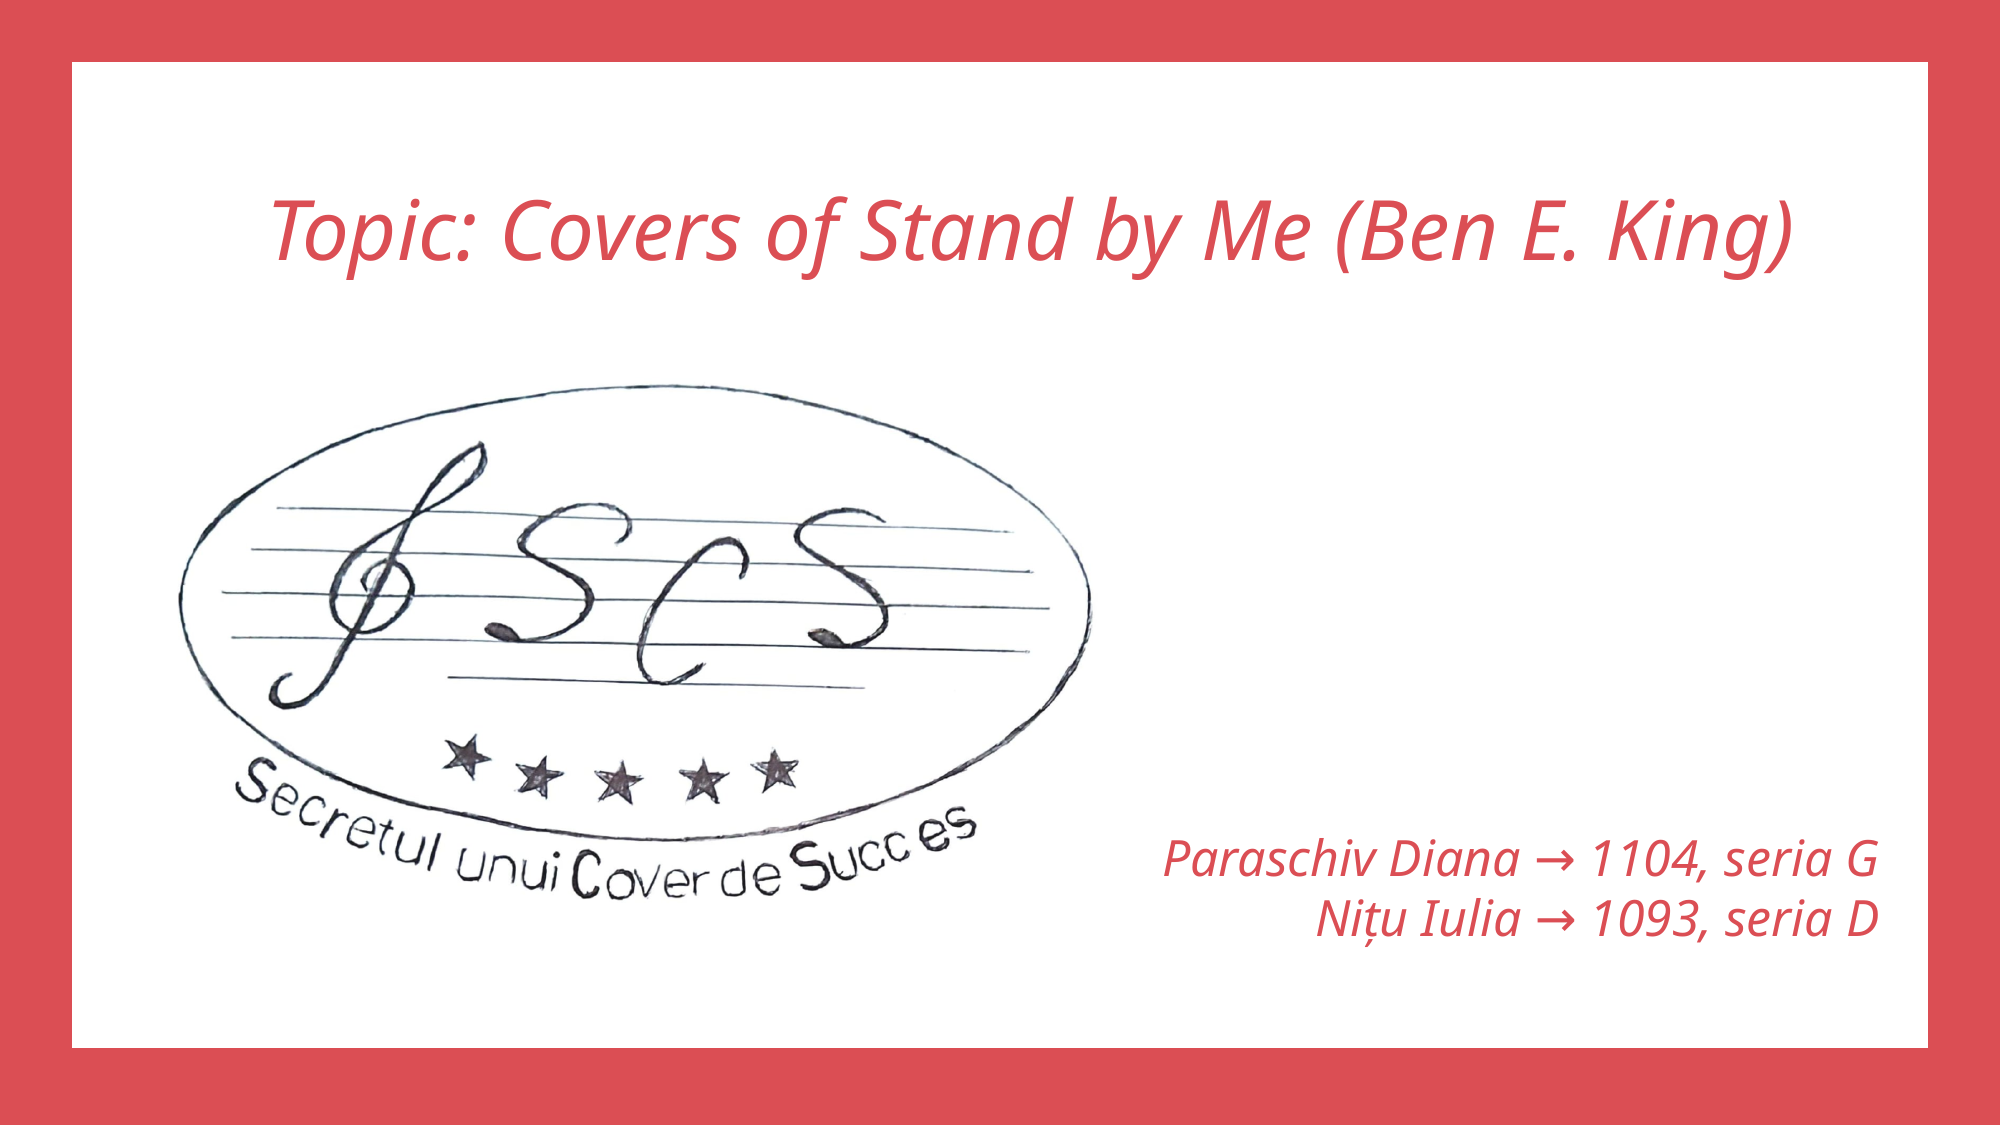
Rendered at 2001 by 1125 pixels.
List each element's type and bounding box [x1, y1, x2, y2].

text_box [32, 28, 1857, 1088]
picture [0, 0, 2000, 1125]
text_box [951, 151, 1970, 1088]
